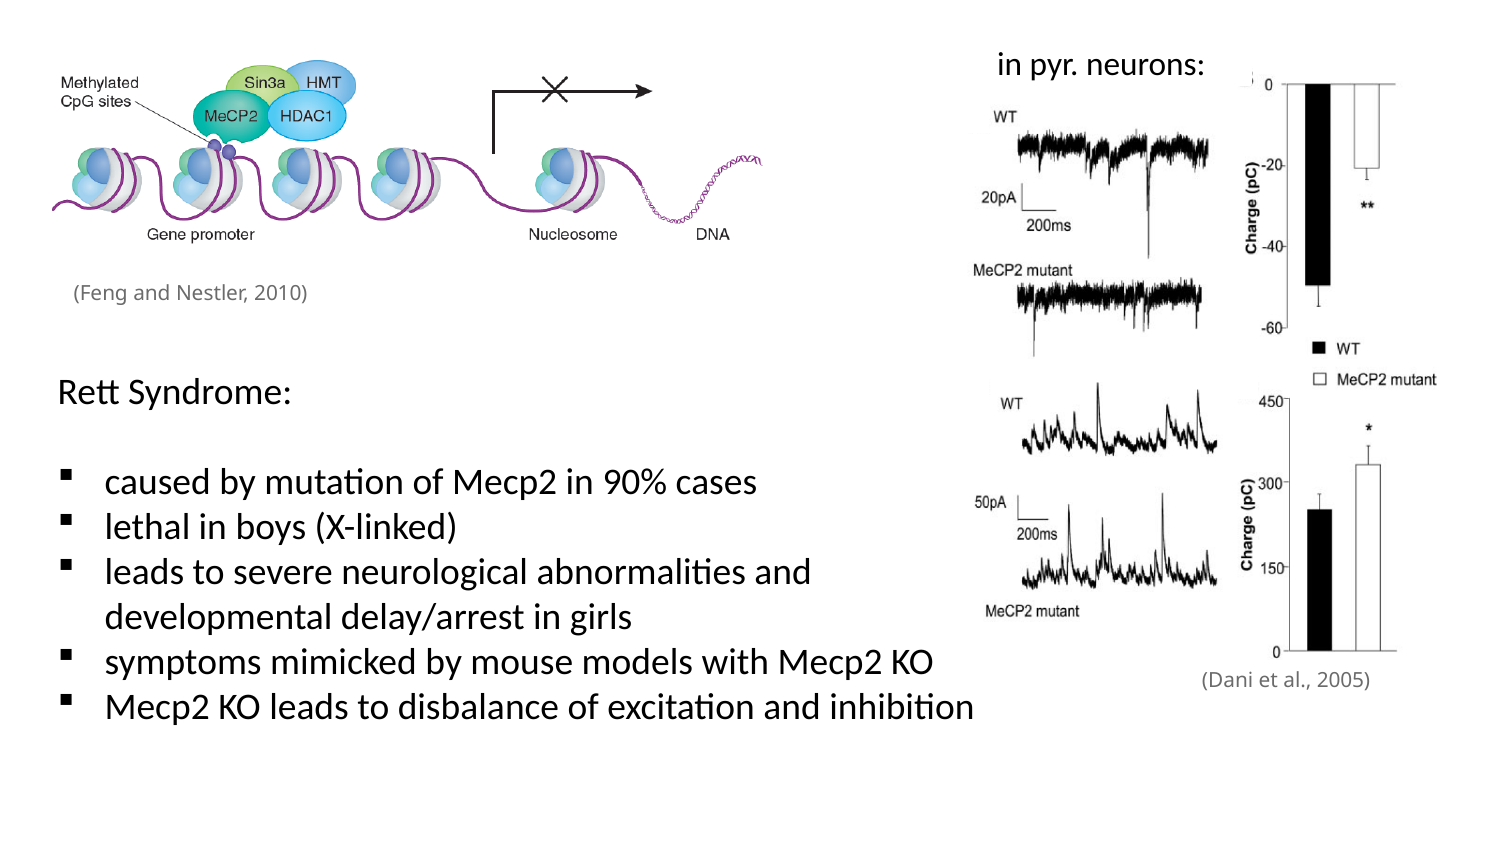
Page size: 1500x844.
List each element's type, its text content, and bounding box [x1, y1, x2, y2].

text_box (Feng and Nestler, 2010) [58, 281, 323, 312]
text_box (Dani et al., 2005) [1187, 677, 1386, 700]
picture [949, 34, 1455, 668]
picture [41, 34, 814, 273]
text_box Rett Syndrome: caused by mutation of Mecp2 in 90% cases lethal in boys (X-linked) leads to severe neurological abnormalities and developmental delay/arrest in girls symptoms mimicked by mouse models with Mecp2 KO Mecp2 KO leads to disbalance of excitation and inhibition [42, 359, 1000, 734]
